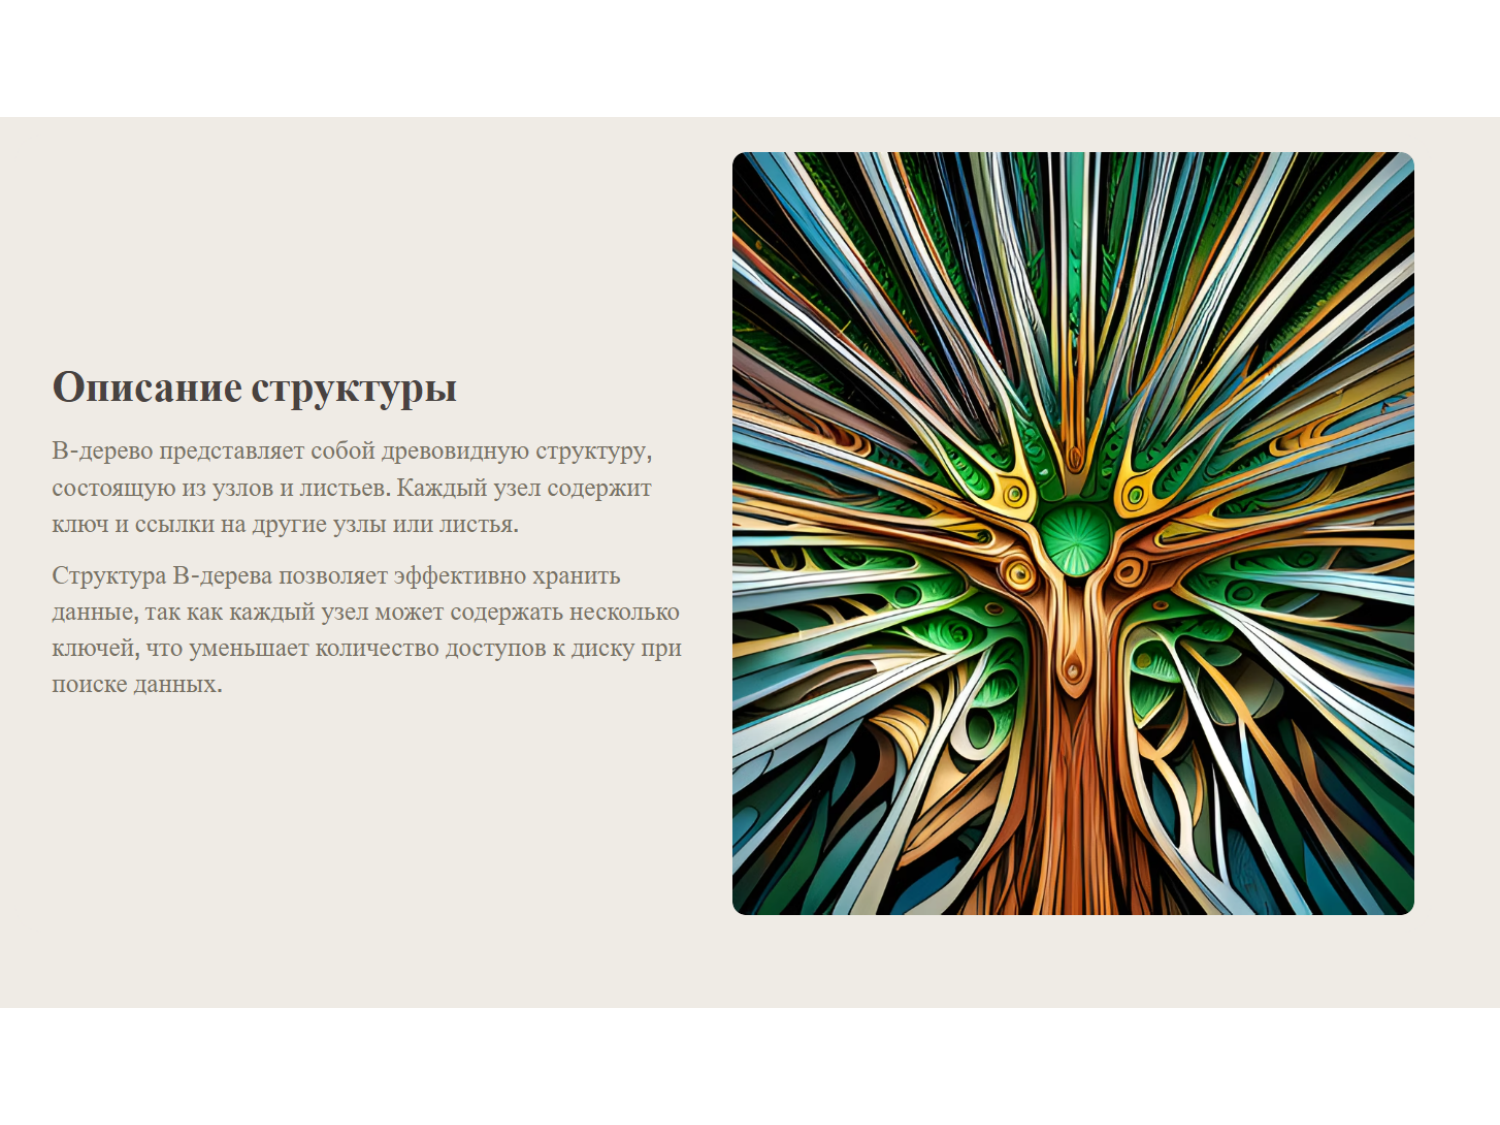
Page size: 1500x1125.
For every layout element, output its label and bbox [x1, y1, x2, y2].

picture [0, 116, 1500, 1008]
